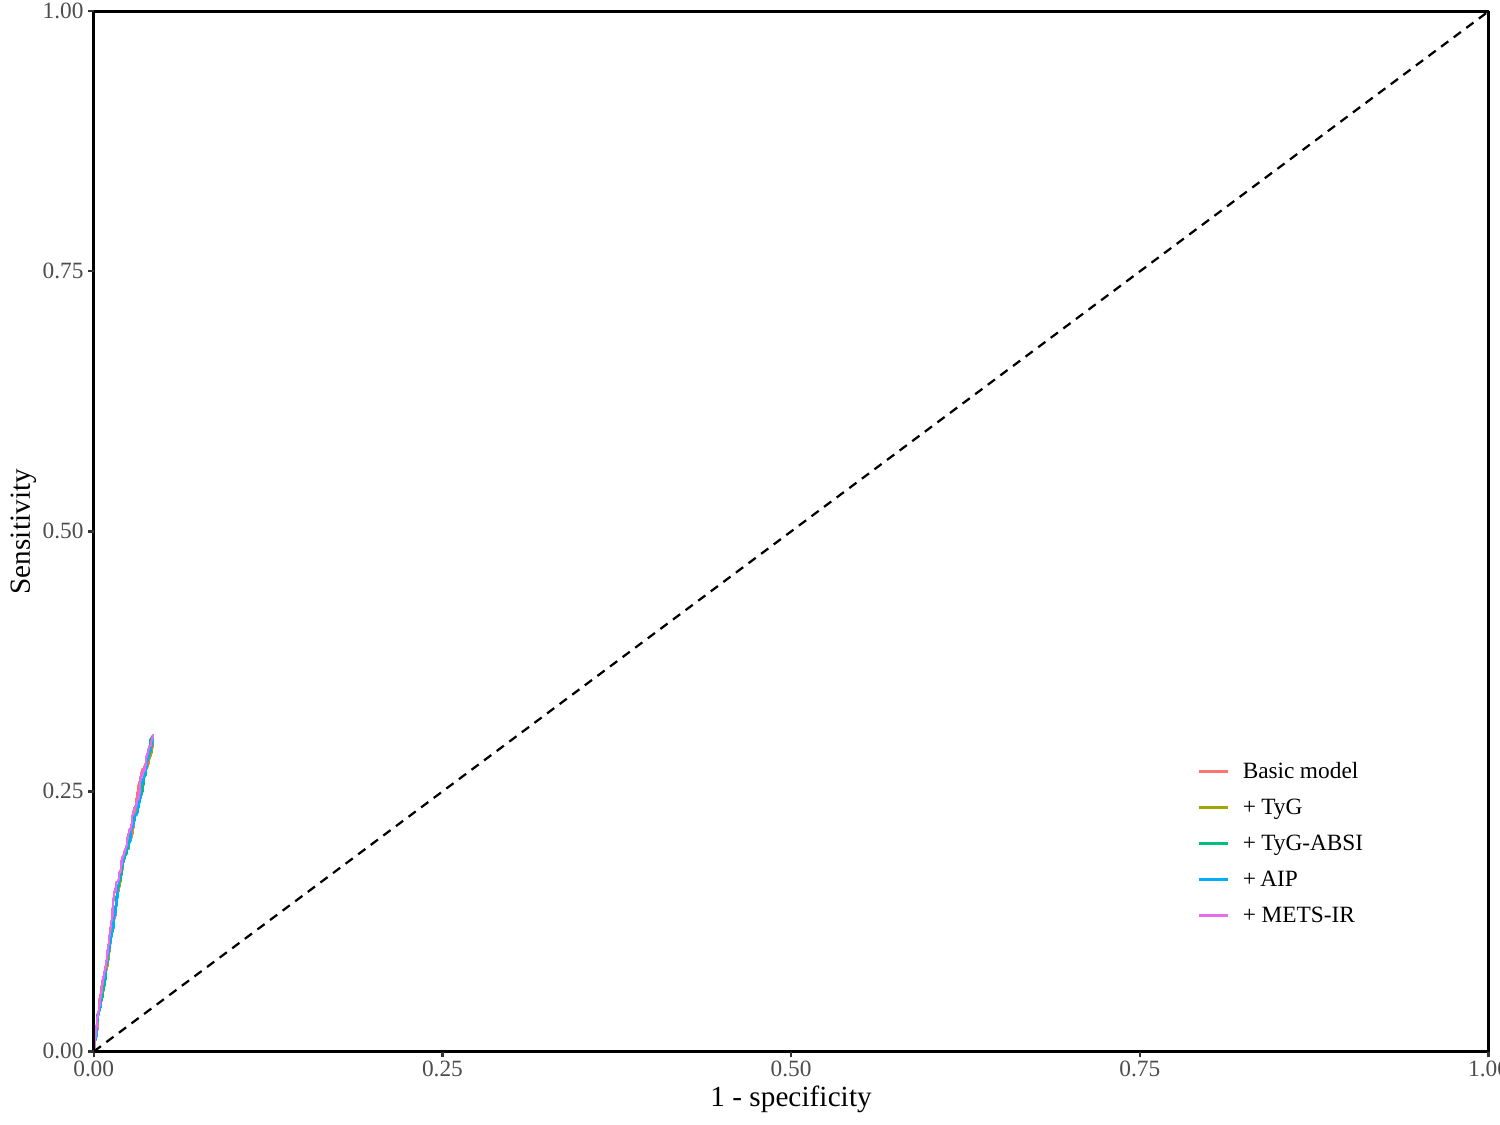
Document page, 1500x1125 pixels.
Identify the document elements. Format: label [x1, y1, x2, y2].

text_box [0, 0, 1500, 1125]
